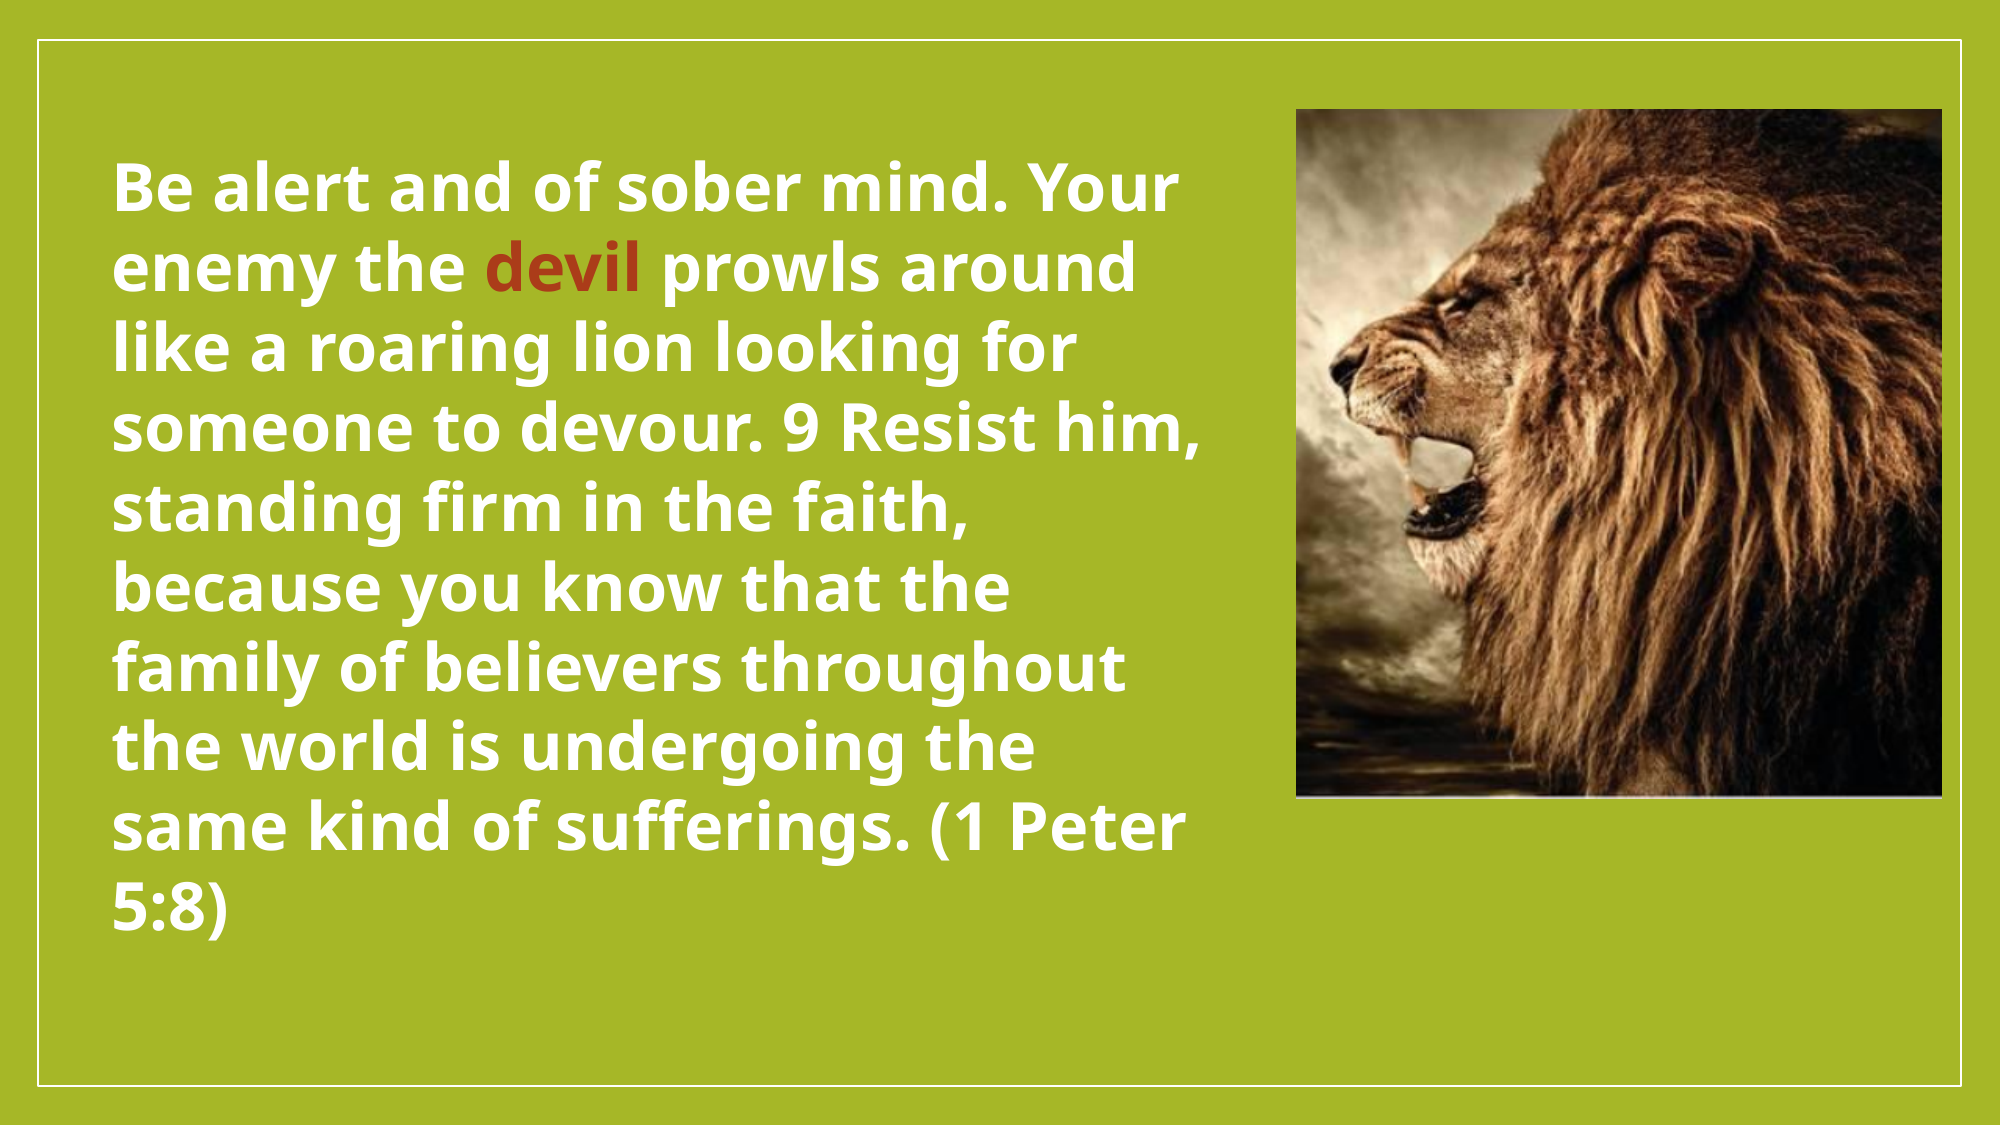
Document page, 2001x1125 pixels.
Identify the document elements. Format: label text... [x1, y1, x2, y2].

picture [1295, 109, 1942, 799]
text_box Be alert and of sober mind. Your enemy the devil prowls around like a roaring lion looking for someone to devour. 9 Resist him, standing firm in the faith, because you know that the family of believers throughout the world is undergoing the same kind of sufferings. (1 Peter 5:8) [96, 137, 1246, 952]
